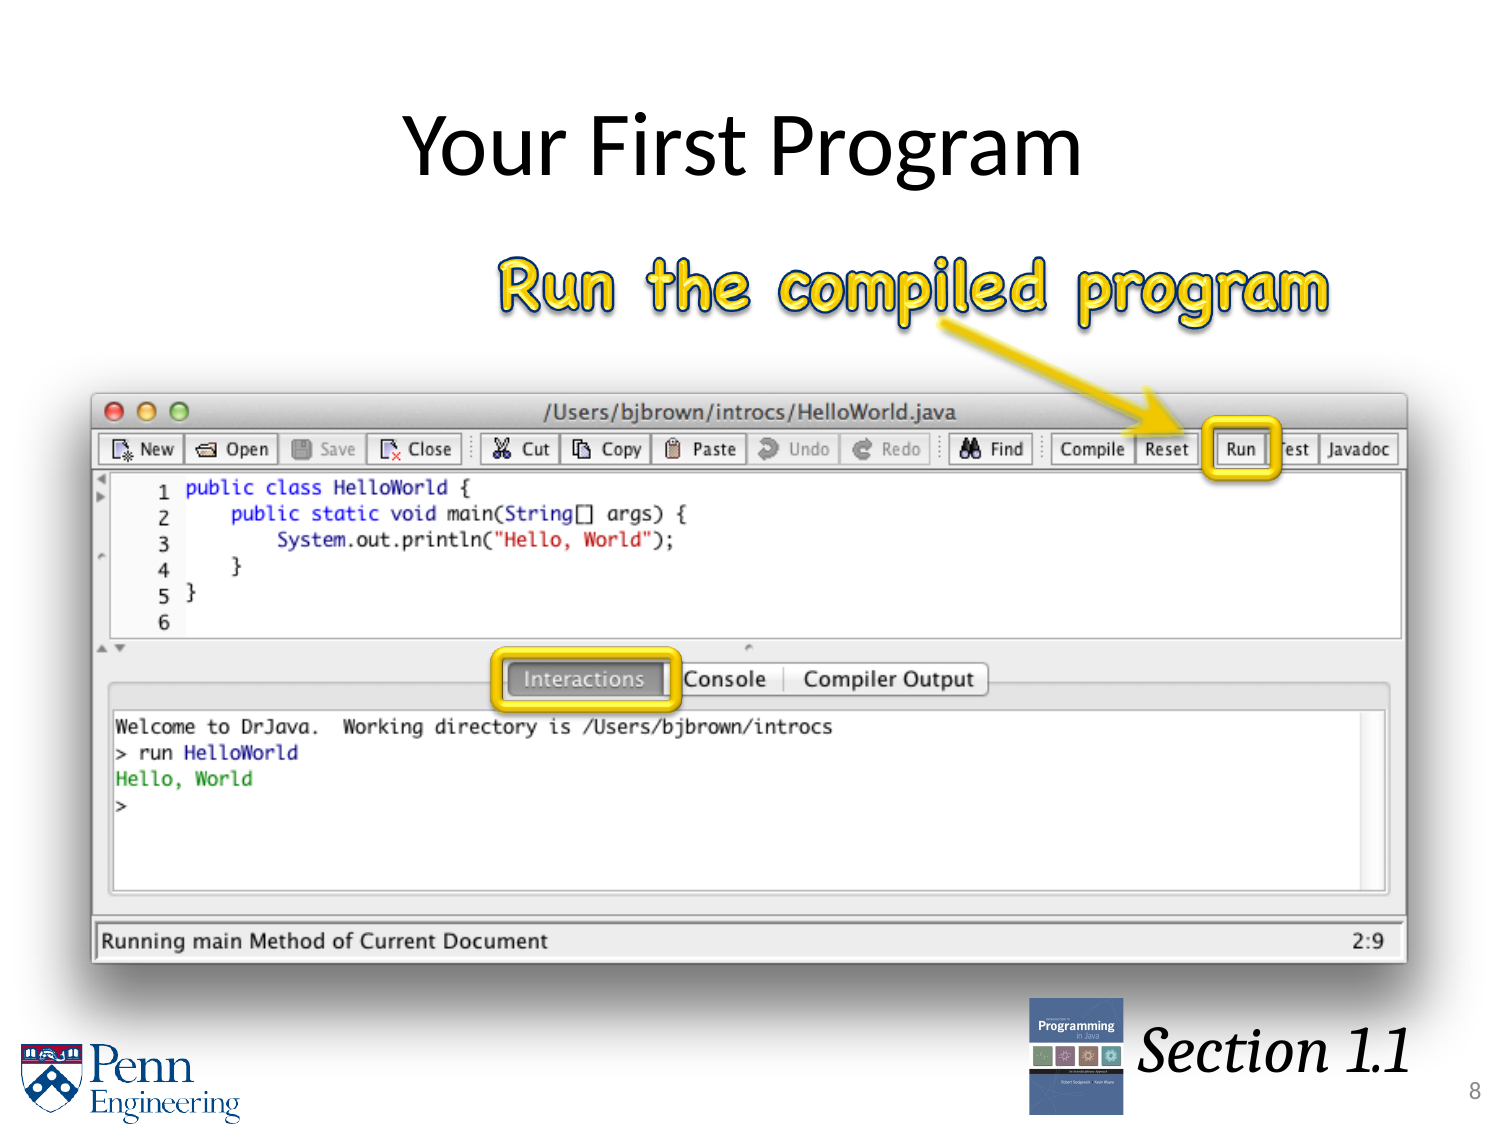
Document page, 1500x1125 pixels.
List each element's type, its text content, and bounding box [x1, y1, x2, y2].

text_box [0, 232, 1500, 1125]
title Your First Program [399, 81, 1101, 232]
